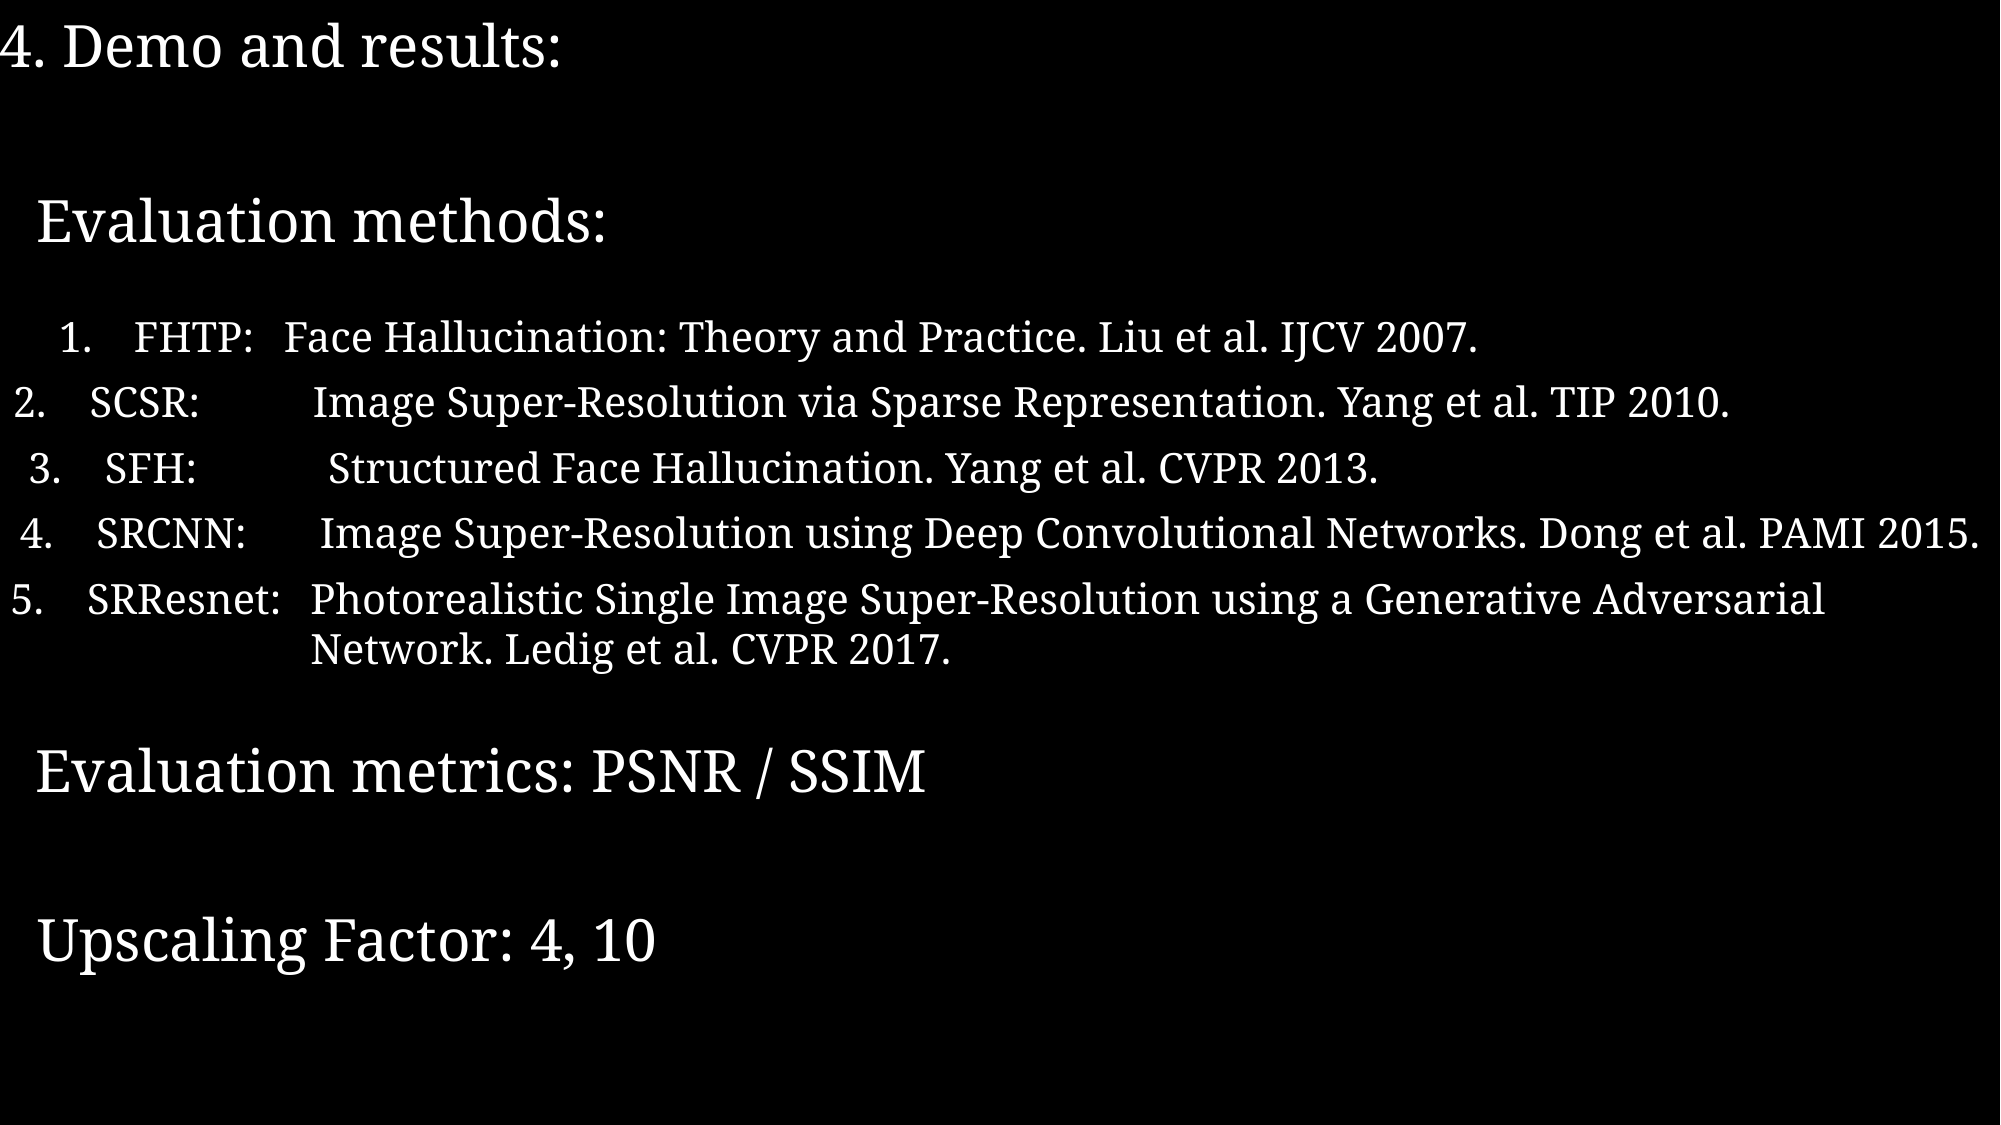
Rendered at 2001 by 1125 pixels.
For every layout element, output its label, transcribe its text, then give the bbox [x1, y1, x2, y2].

text_box 2. SCSR: Image Super-Resolution via Sparse Representation. Yang et al. TIP 2010. [0, 368, 1746, 434]
text_box 4. Demo and results: [0, 1, 579, 87]
text_box Upscaling Factor: 4, 10 [22, 895, 673, 980]
text_box 4. SRCNN: Image Super-Resolution using Deep Convolutional Networks. Dong et al. PAMI 2015. [5, 499, 1996, 565]
text_box FHTP: Face Hallucination: Theory and Practice. Liu et al. IJCV 2007. [44, 303, 1494, 368]
text_box Evaluation methods: [21, 176, 639, 262]
text_box Evaluation metrics: PSNR / SSIM [20, 727, 943, 812]
text_box 5. SRResnet: Photorealistic Single Image Super-Resolution using a Generative Adversarial Network. Ledig et al. CVPR 2017. [0, 565, 1841, 681]
text_box 3. SFH: Structured Face Hallucination. Yang et al. CVPR 2013. [13, 434, 1394, 499]
